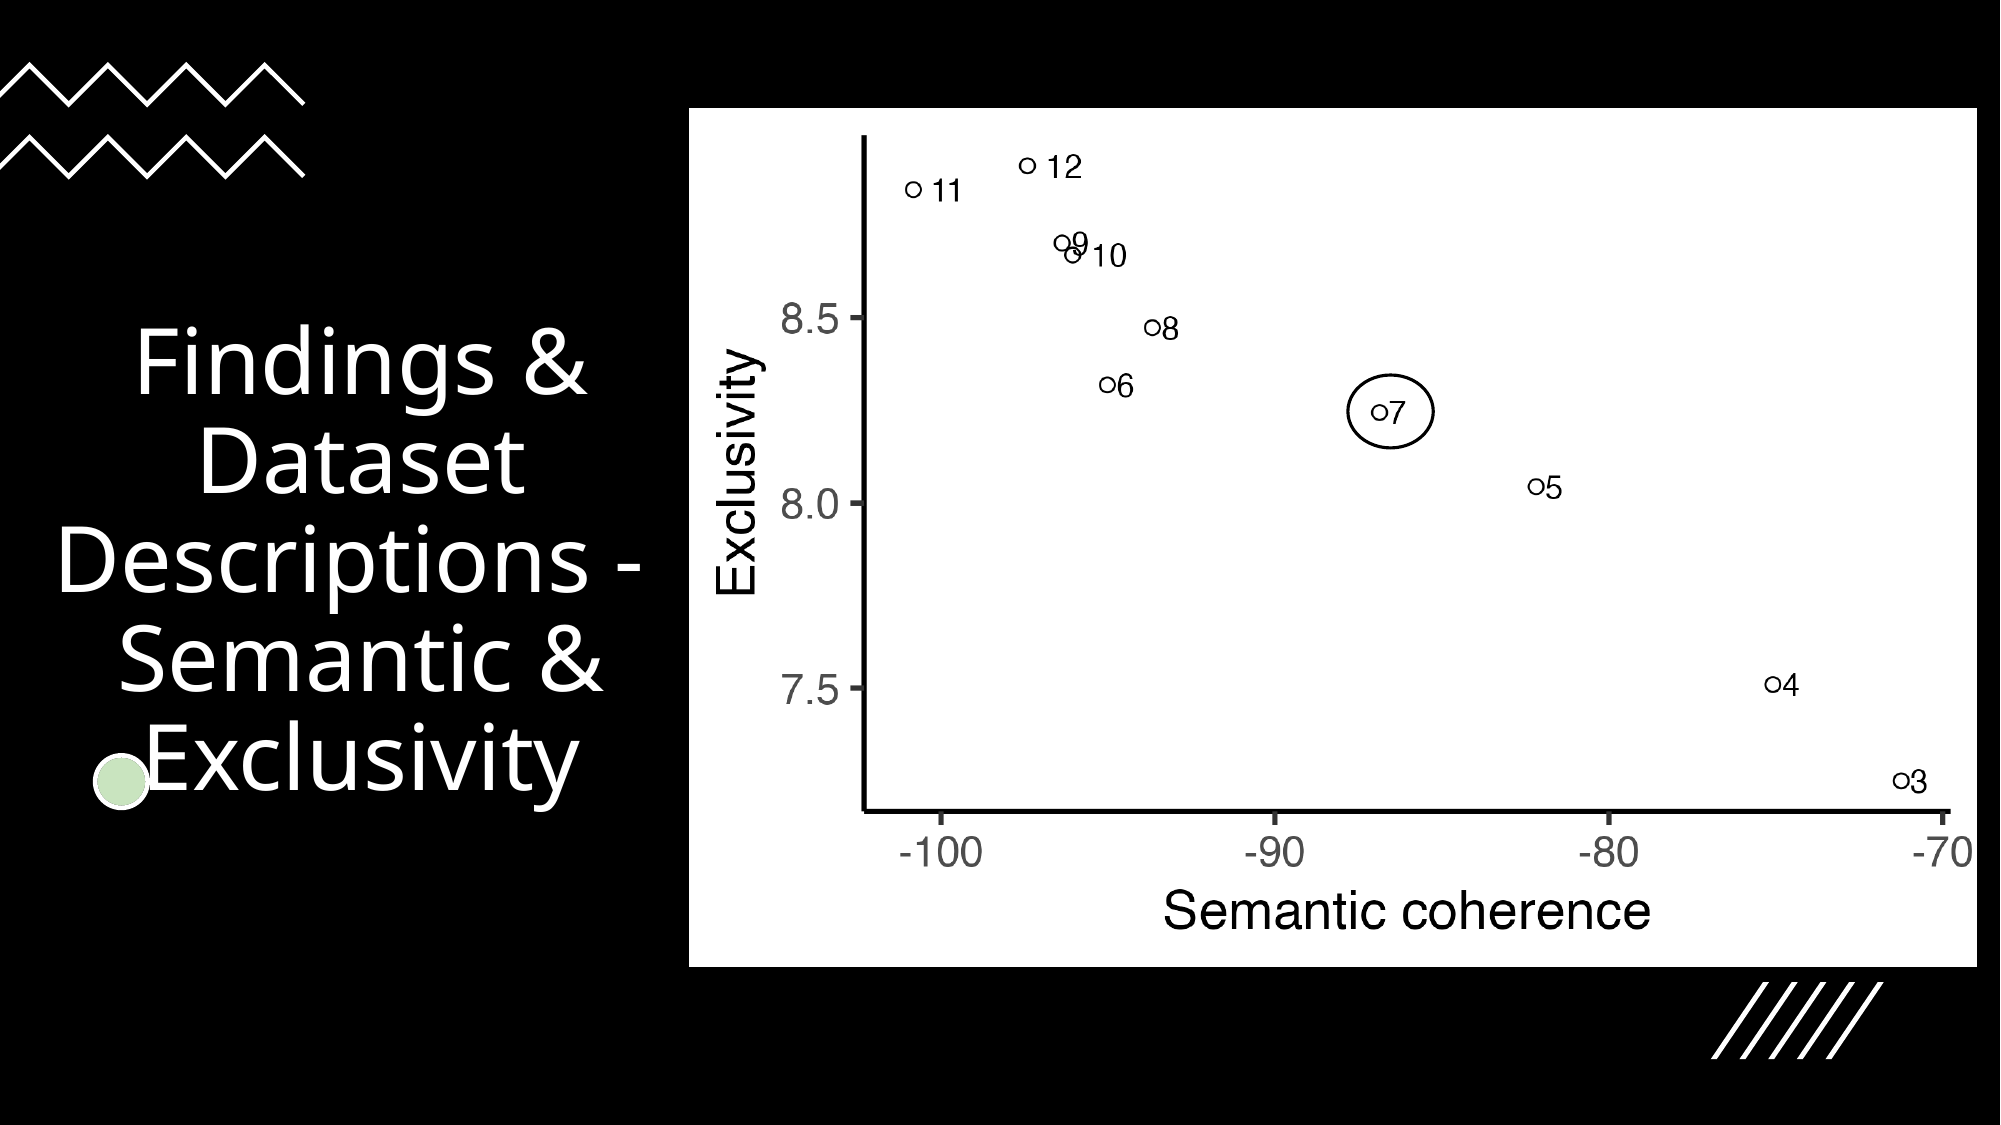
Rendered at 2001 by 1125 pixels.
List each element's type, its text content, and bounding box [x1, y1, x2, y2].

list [688, 107, 1978, 968]
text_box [0, 61, 306, 181]
title Findings & Dataset Descriptions - Semantic & Exclusivity [23, 210, 688, 915]
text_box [1710, 981, 1885, 1060]
text_box [93, 753, 150, 810]
text_box [0, 0, 2000, 1125]
